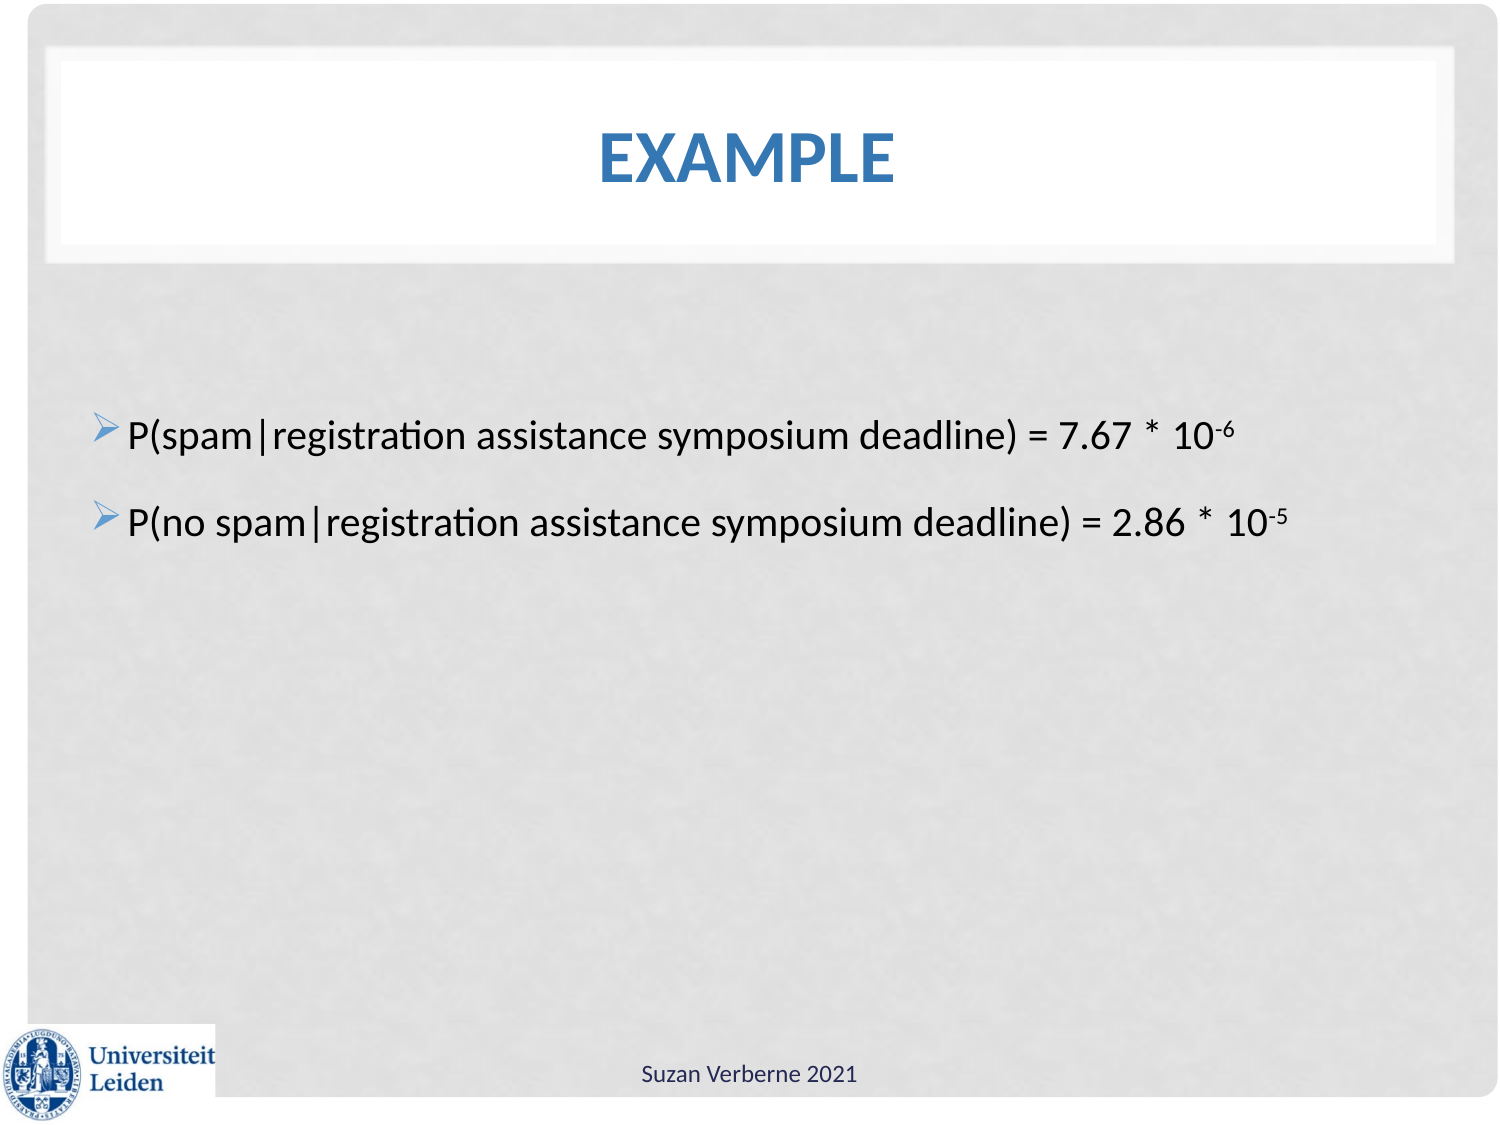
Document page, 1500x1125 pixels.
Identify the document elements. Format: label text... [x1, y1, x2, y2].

title Example [69, 66, 1425, 238]
list P(spam|registration assistance symposium deadline) = 7.67 * 10-6 P(no spam|registration assistance symposium deadline) = 2.86 * 10-5 [75, 312, 1425, 1005]
footer Suzan Verberne 2021 [512, 1042, 988, 1103]
picture [0, 1024, 216, 1125]
